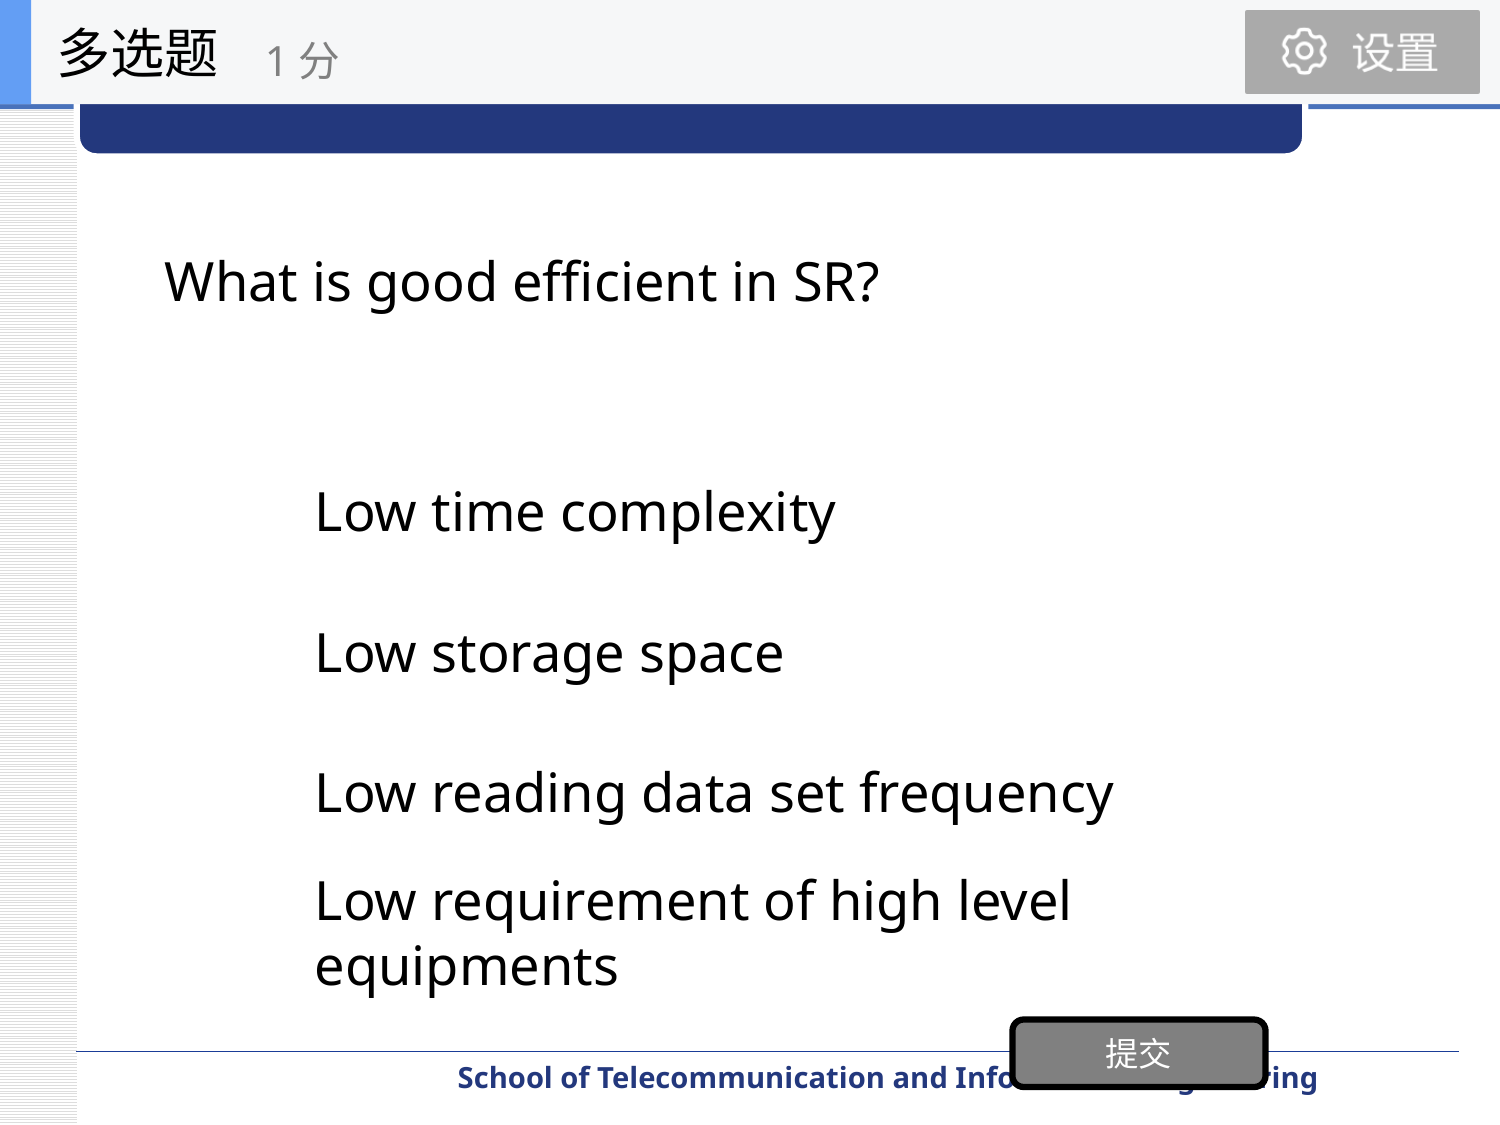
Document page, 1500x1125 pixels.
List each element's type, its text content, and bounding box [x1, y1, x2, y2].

picture [1245, 10, 1480, 94]
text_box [0, 0, 1500, 105]
text_box Low storage space [299, 597, 1350, 703]
text_box Low time complexity [299, 456, 1350, 563]
text_box 提交 [1010, 1017, 1268, 1090]
text_box What is good efficient in SR? [149, 113, 1350, 456]
text_box Low requirement of high level equipments [299, 878, 1350, 985]
text_box Low reading data set frequency [299, 738, 1350, 844]
